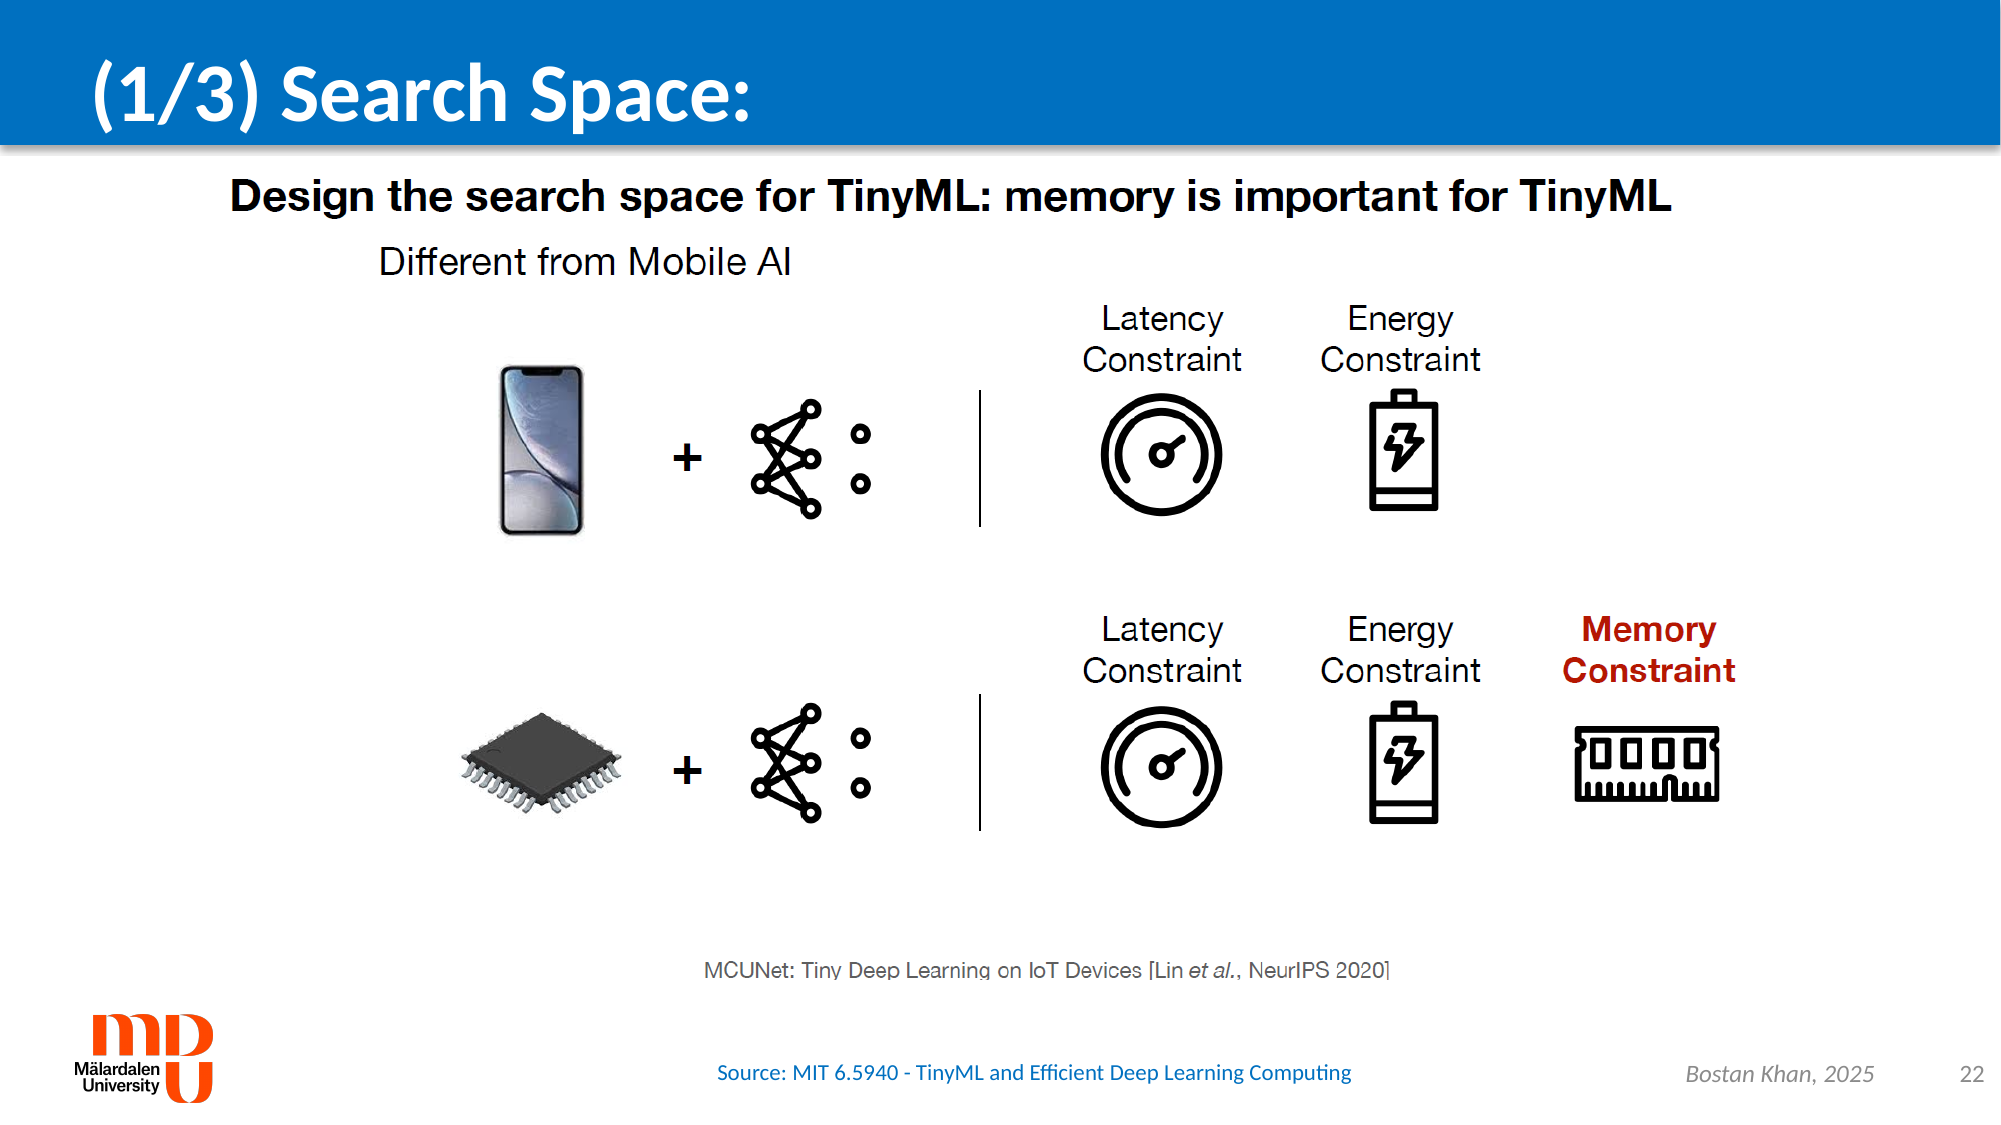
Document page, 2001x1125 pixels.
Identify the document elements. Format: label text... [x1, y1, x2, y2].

title (1/3) Search Space: [75, 32, 1934, 145]
picture [75, 1014, 213, 1103]
slide_number 22 [1933, 1042, 2000, 1103]
picture [222, 162, 1743, 980]
footer Bostan Khan, 2025 [1670, 1042, 1895, 1103]
text_box Source: MIT 6.5940 - TinyML and Efficient Deep Learning Computing [702, 1049, 1368, 1092]
